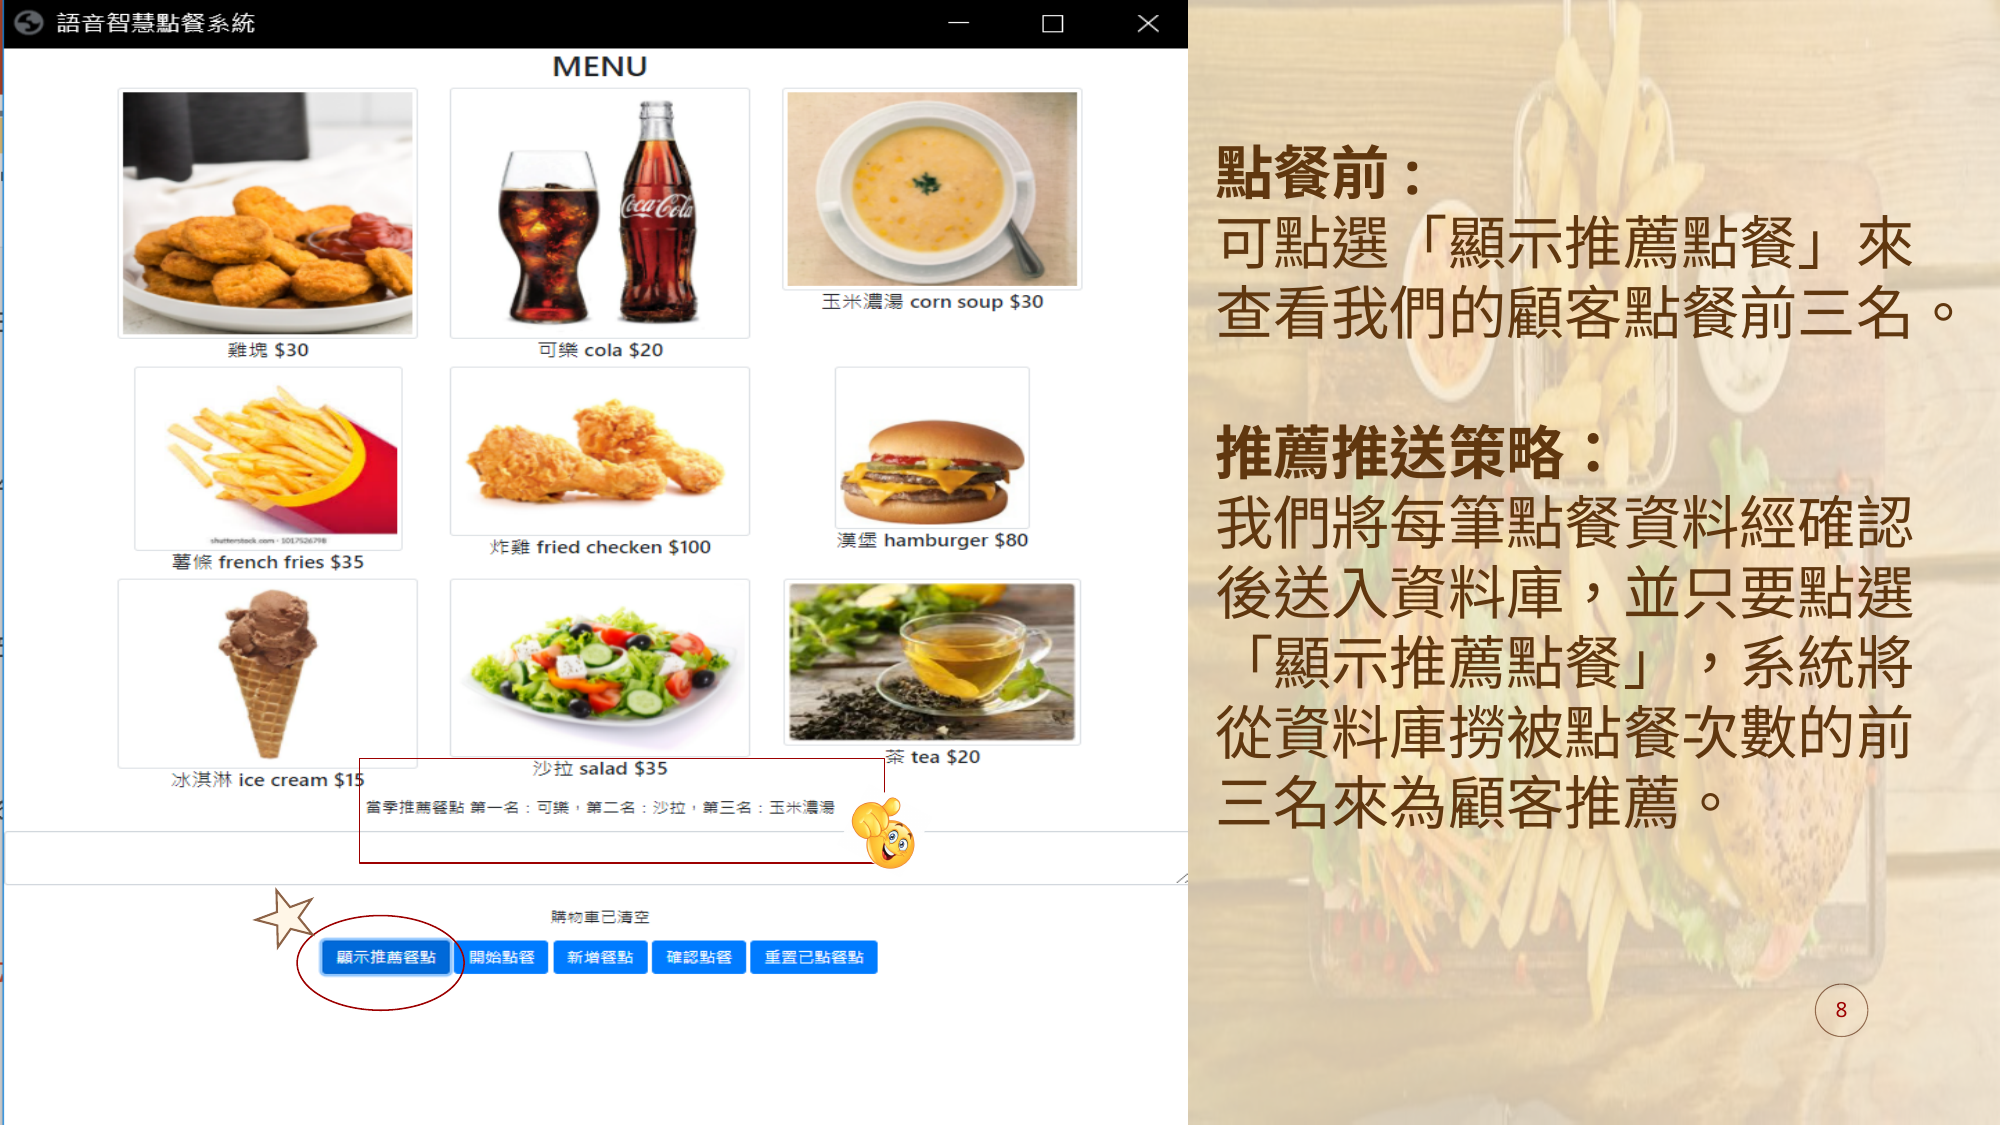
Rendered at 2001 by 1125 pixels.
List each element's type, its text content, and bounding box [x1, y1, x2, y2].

slide_number 8 [1811, 980, 1872, 1041]
text_box 點餐前: 可點選「顯示推薦點餐」來查看我們的顧客點餐前三名。 推薦推送策略： 我們將每筆點餐資料經確認後送入資料庫，並只要點選「顯示推薦點餐」，系統將從資料庫撈被點餐次數的前三名來為顧客推薦。 [1200, 129, 1943, 844]
picture [0, 0, 1188, 1125]
text_box [1188, 0, 2000, 1125]
